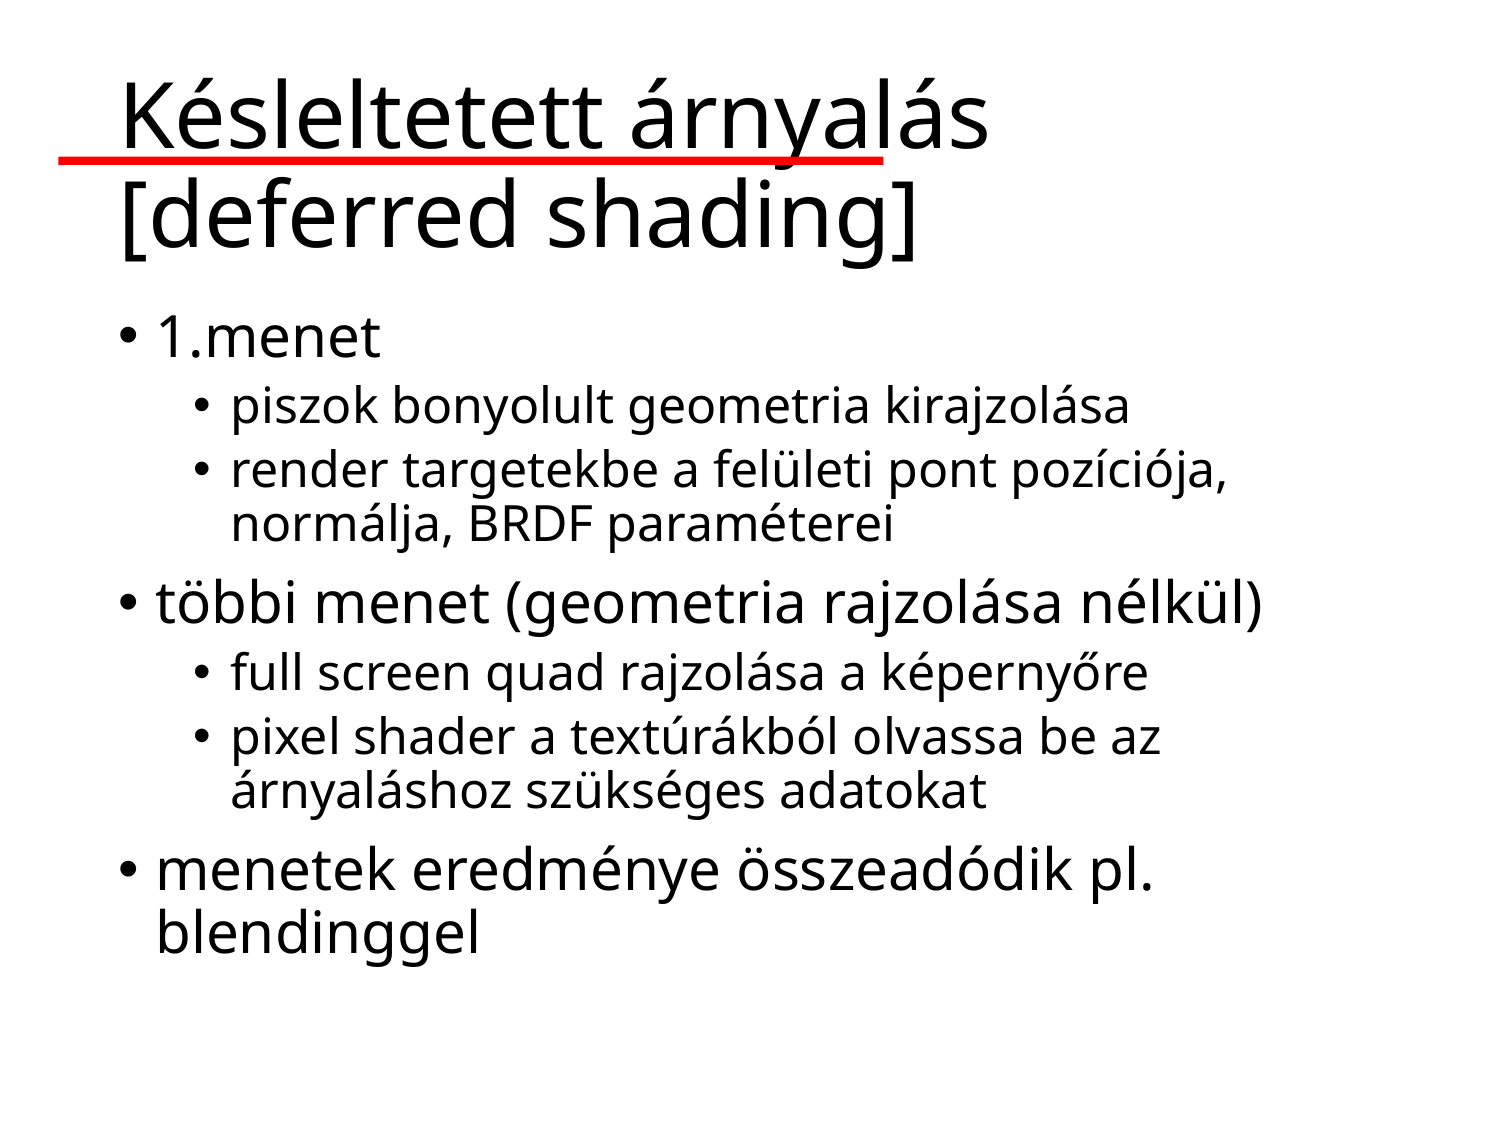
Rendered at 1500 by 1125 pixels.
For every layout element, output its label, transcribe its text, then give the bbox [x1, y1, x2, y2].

list 1.menet piszok bonyolult geometria kirajzolása render targetekbe a felületi pont pozíciója, normálja, BRDF paraméterei többi menet (geometria rajzolása nélkül) full screen quad rajzolása a képernyőre pixel shader a textúrákból olvassa be az árnyaláshoz szükséges adatokat menetek eredménye összeadódik pl. blendinggel [103, 299, 1397, 1114]
title Késleltetett árnyalás [deferred shading] [103, 59, 1397, 278]
